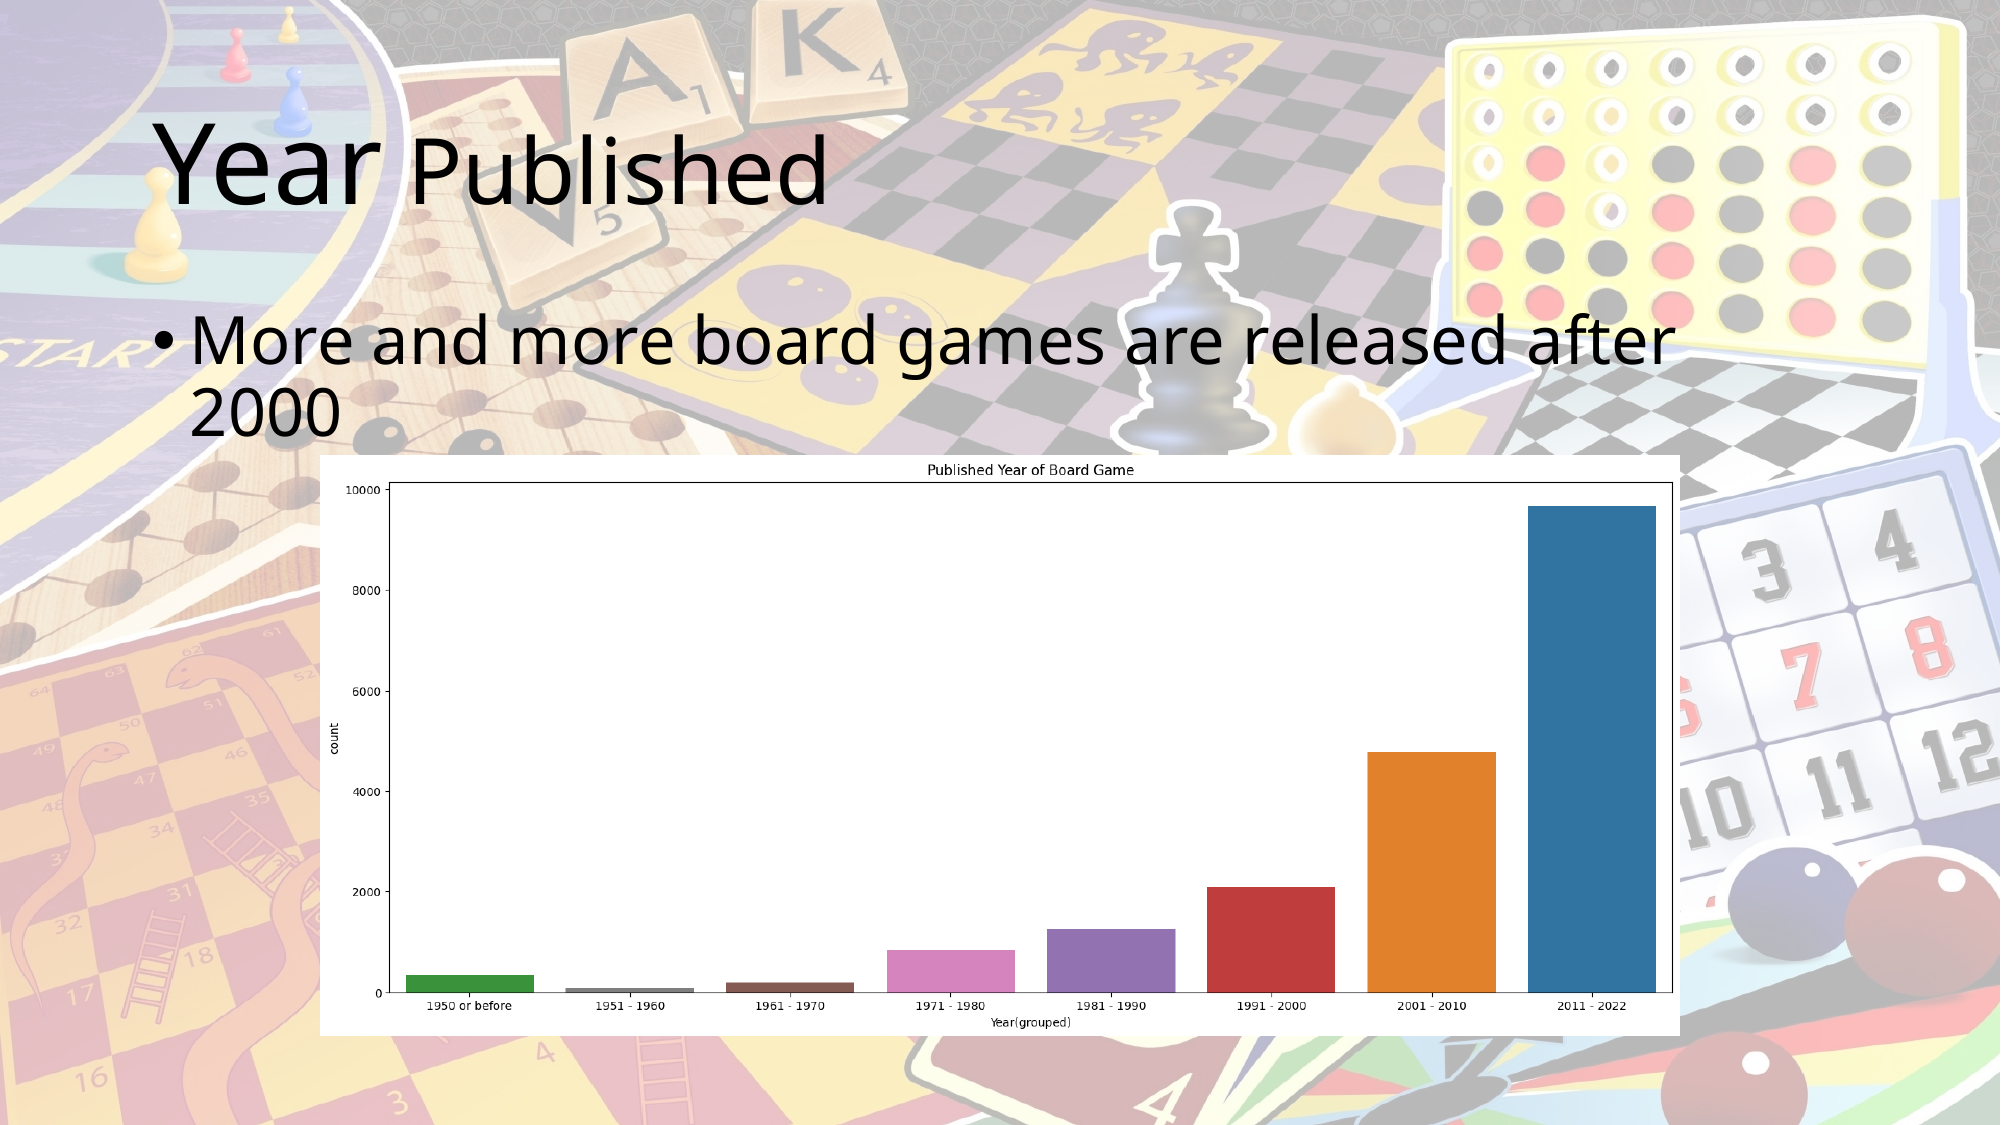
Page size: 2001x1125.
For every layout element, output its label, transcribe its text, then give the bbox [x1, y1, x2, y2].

picture [320, 455, 1680, 1036]
list More and more board games are released after 2000 [137, 299, 1863, 1014]
title Year Published [137, 59, 1863, 278]
